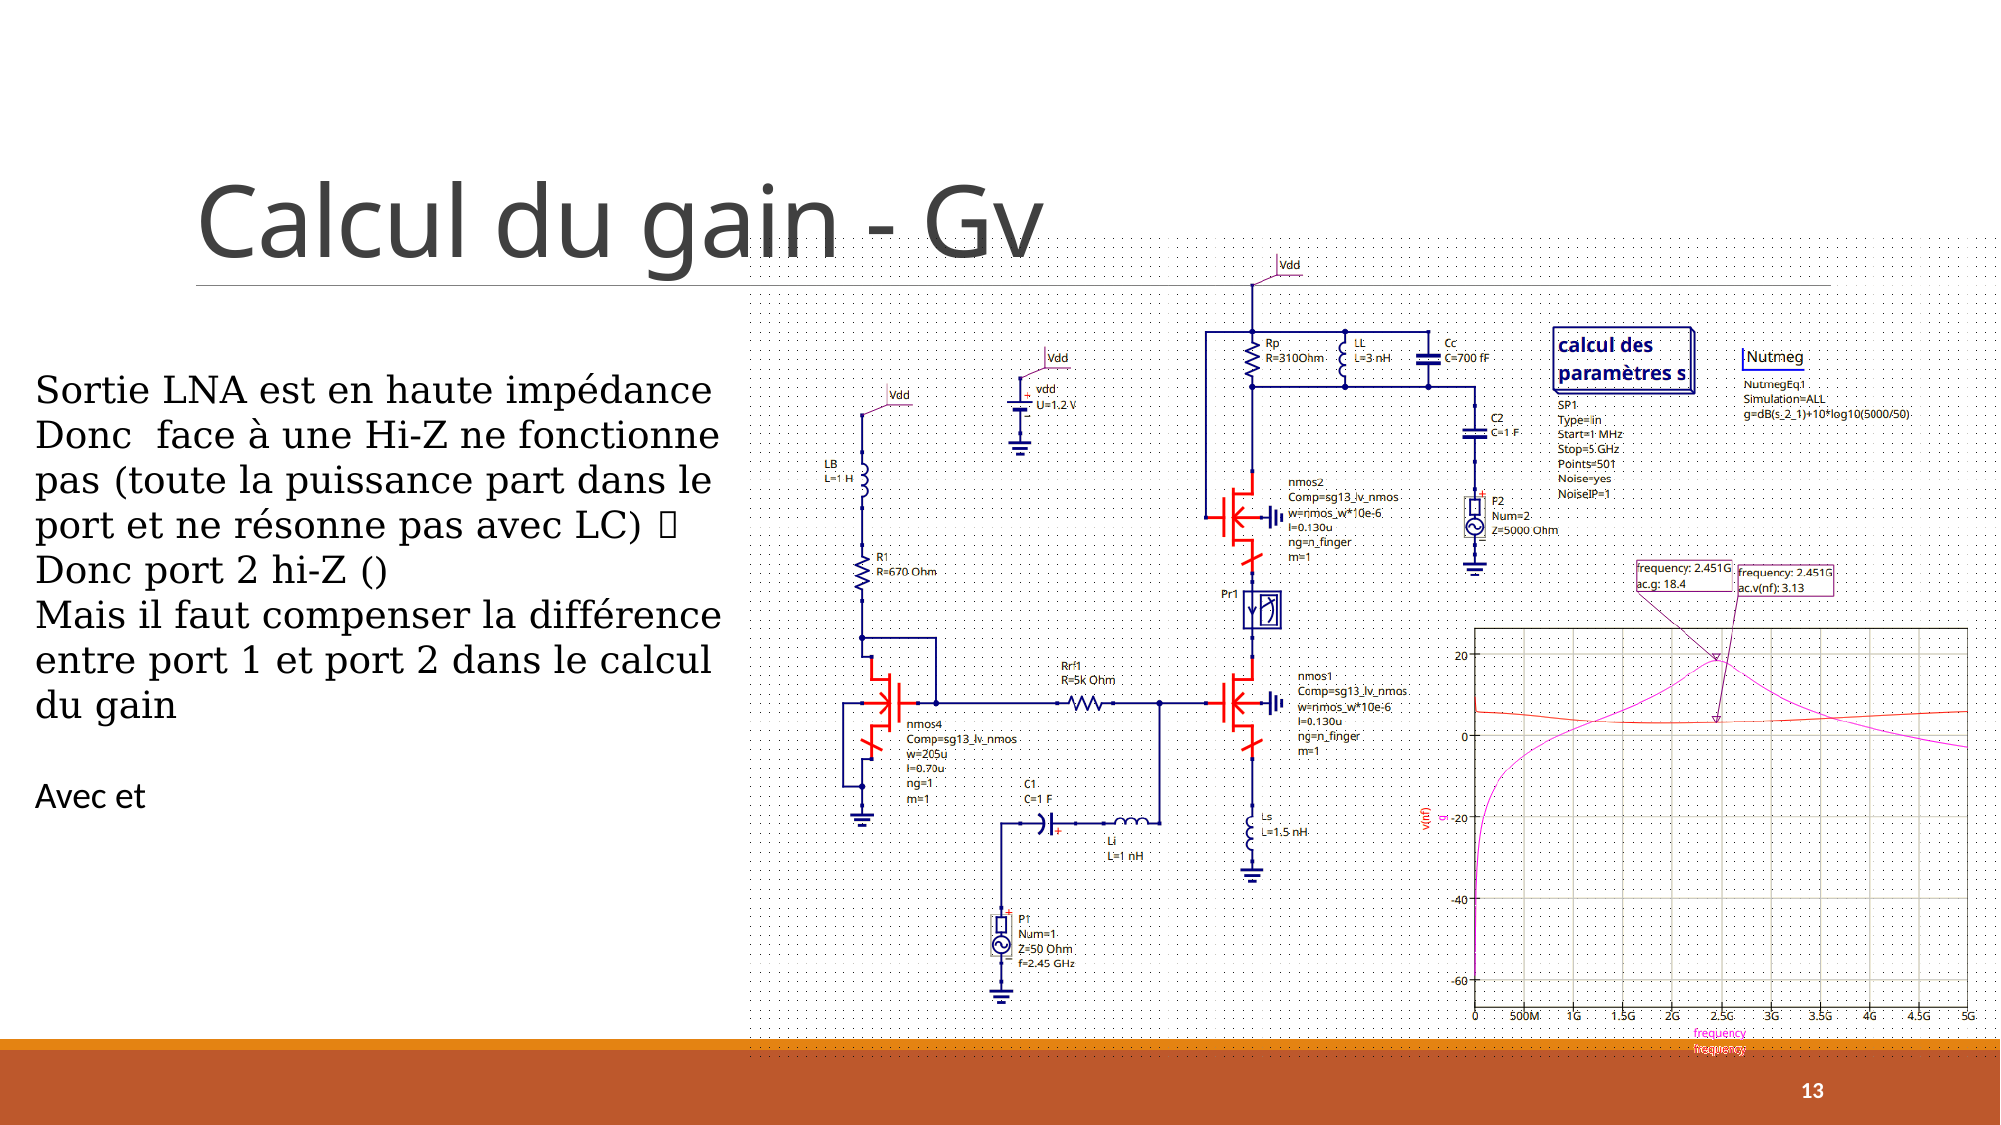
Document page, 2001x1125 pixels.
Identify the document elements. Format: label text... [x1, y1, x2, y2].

slide_number 13 [1624, 1068, 1840, 1120]
picture [745, 236, 2000, 1061]
title Calcul du gain - Gv [180, 47, 1830, 285]
